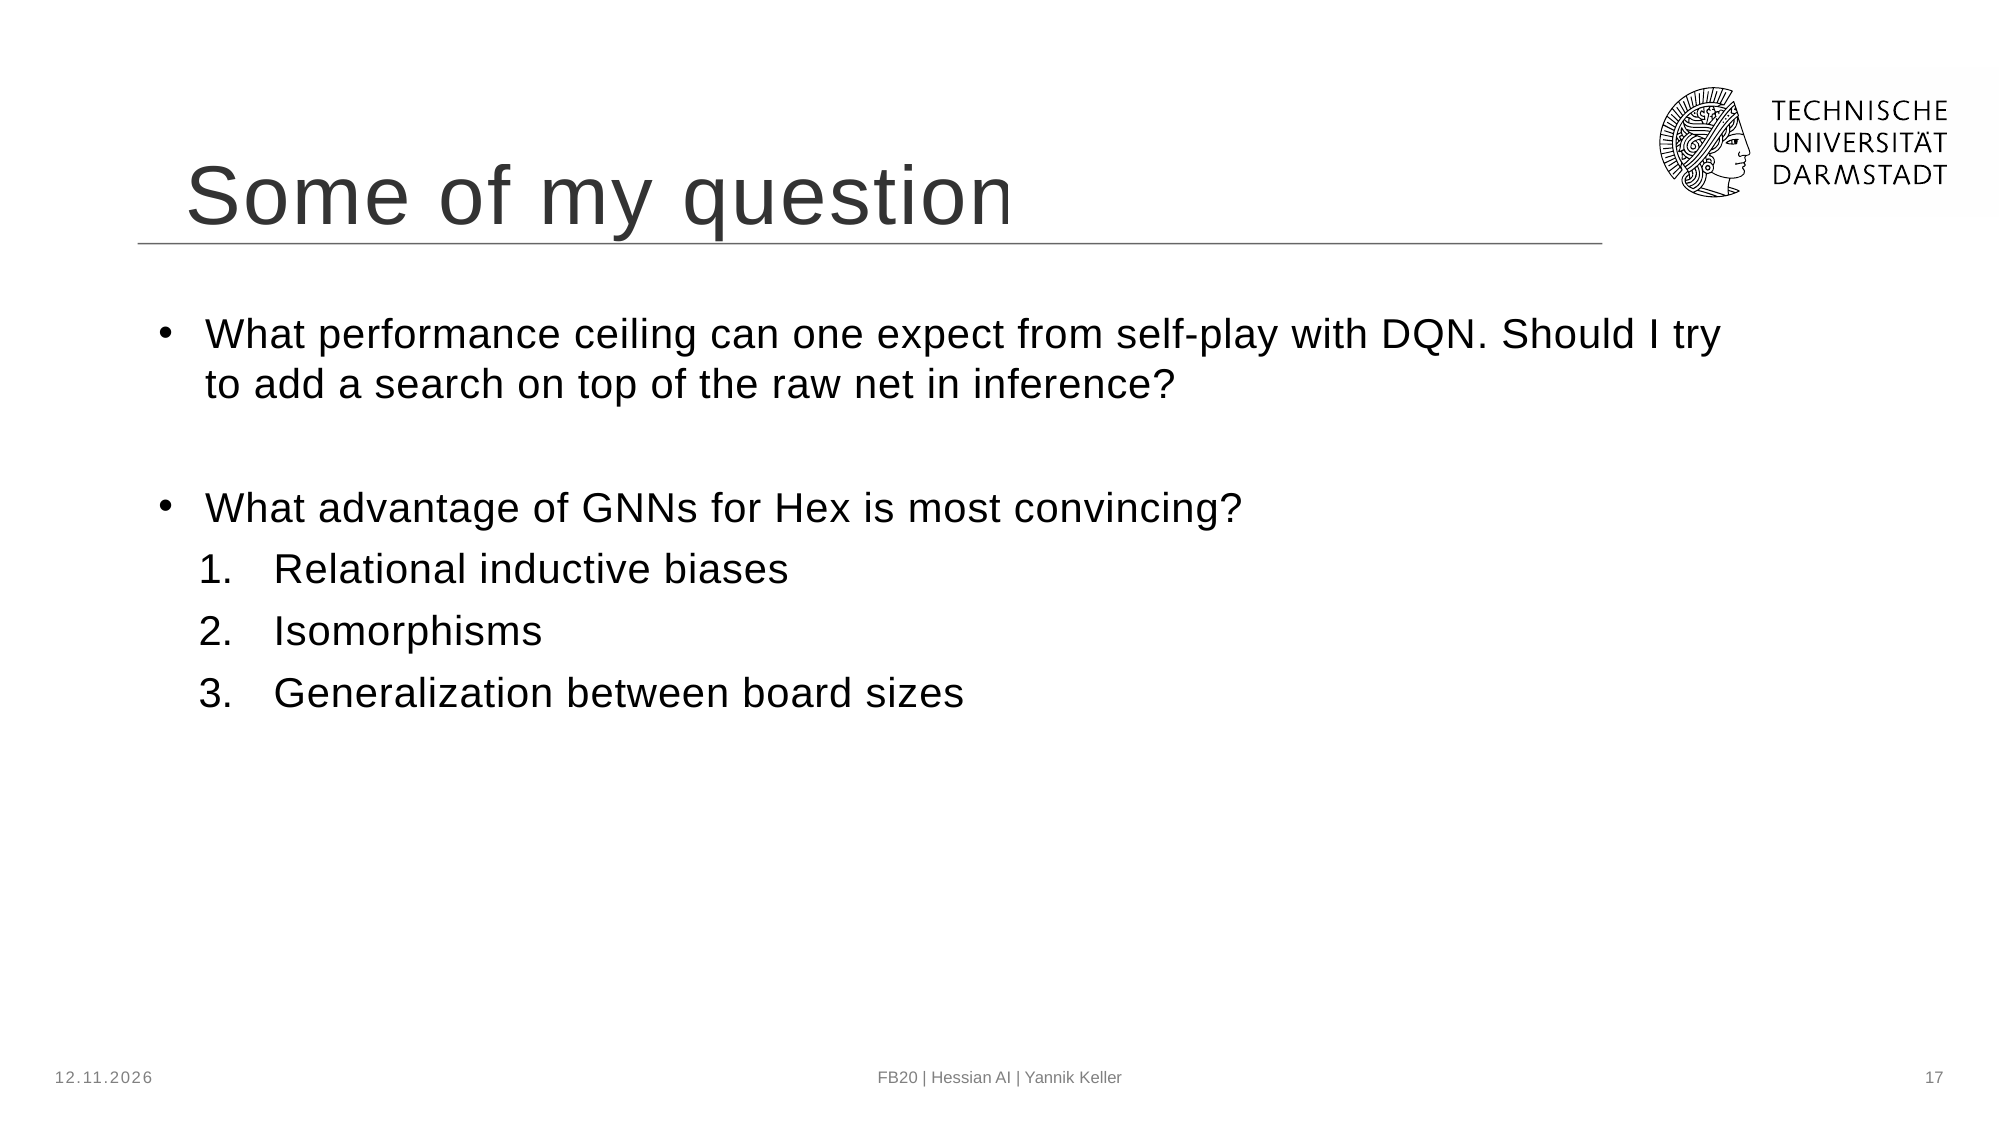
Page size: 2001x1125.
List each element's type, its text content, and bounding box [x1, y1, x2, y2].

list Some of my questions [184, 160, 1579, 244]
footer FB20 | Hessian AI | Yannik Keller [184, 1059, 1816, 1094]
list What performance ceiling can one expect from self-play with DQN. Should I try to add a search on top of the raw net in inference? What advantage of GNNs for Hex is most convincing? Relational inductive biases Isomorphisms Generalization between board sizes [158, 306, 1765, 787]
slide_number 17 [1863, 1059, 1944, 1094]
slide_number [54, 1059, 162, 1094]
